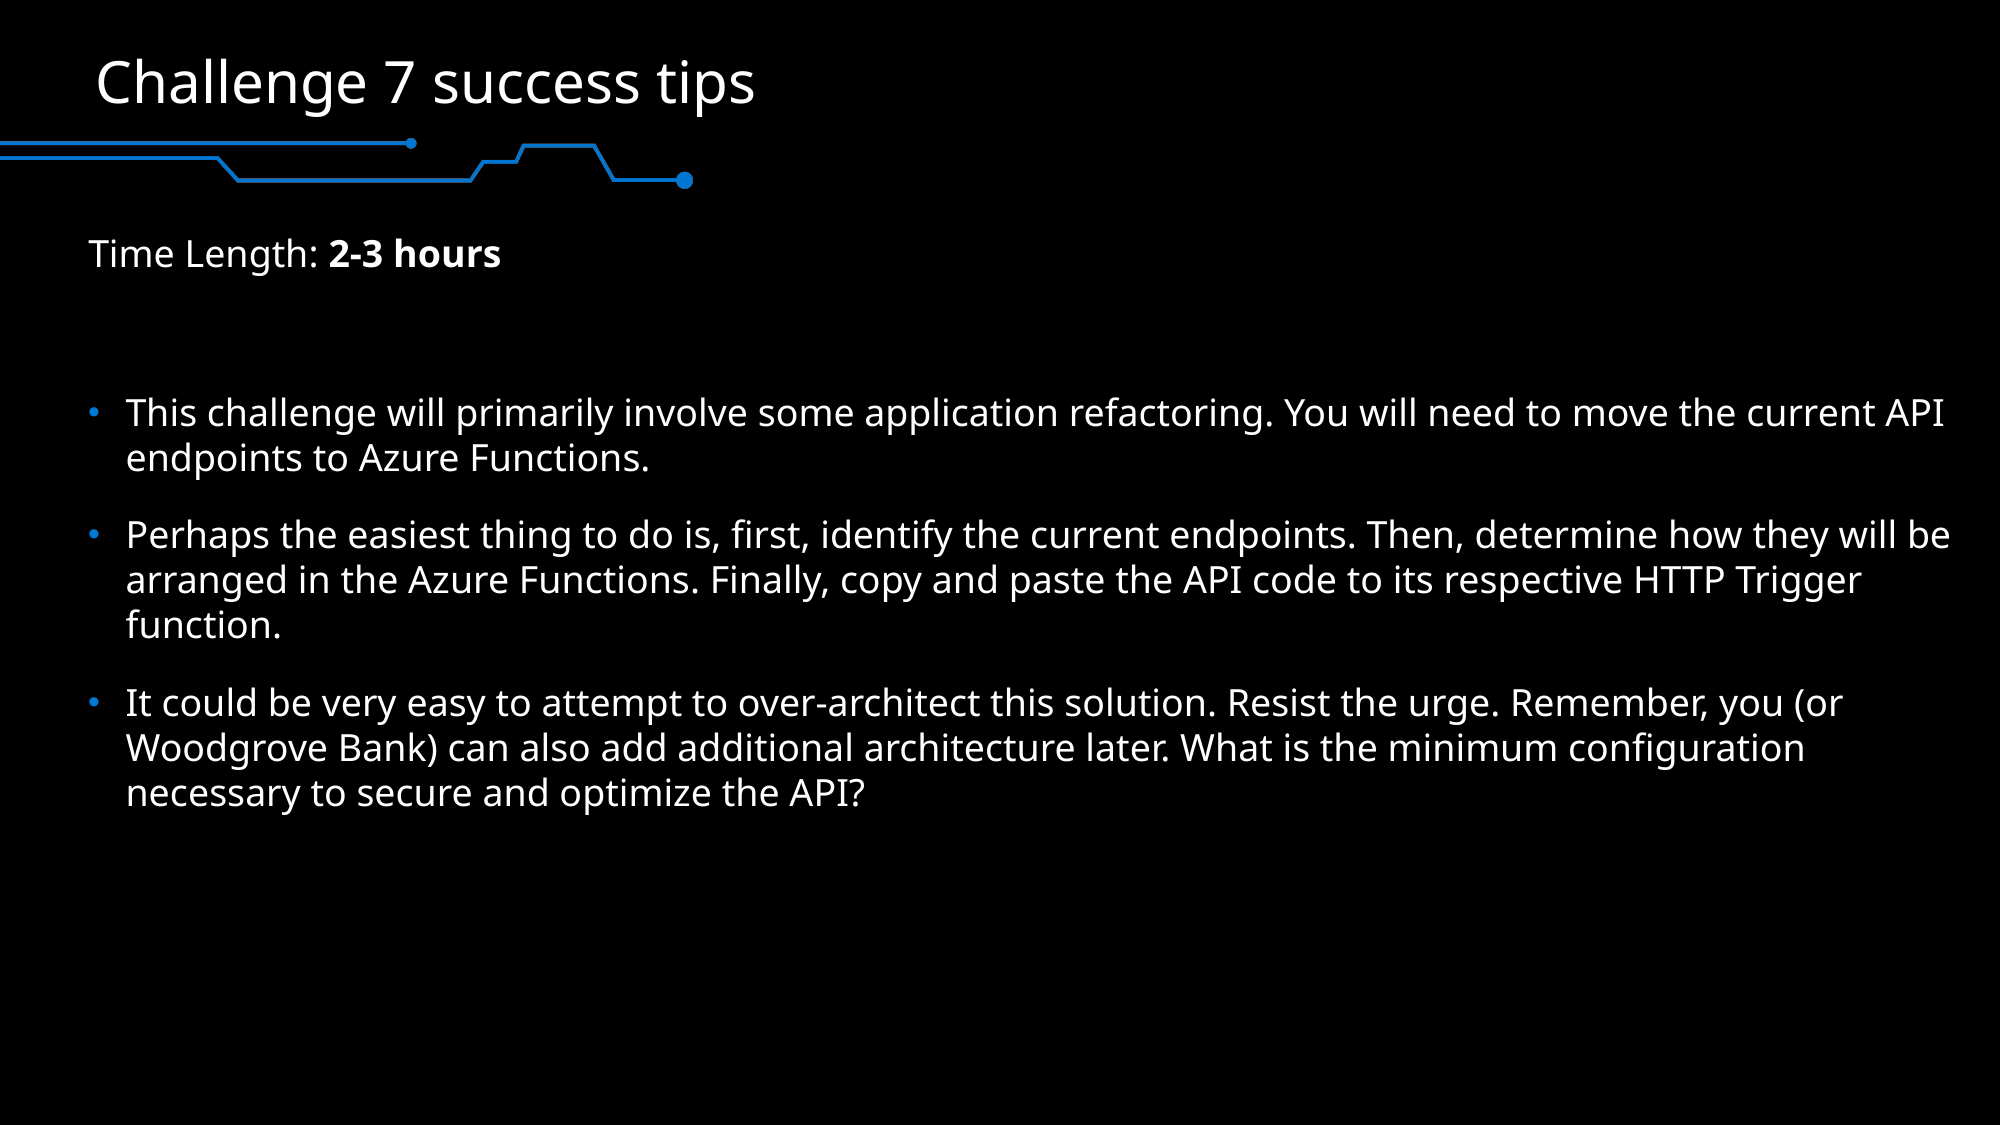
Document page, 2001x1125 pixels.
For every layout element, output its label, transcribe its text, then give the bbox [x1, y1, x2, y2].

text_box This challenge will primarily involve some application refactoring. You will need to move the current API endpoints to Azure Functions. Perhaps the easiest thing to do is, first, identify the current endpoints. Then, determine how they will be arranged in the Azure Functions. Finally, copy and paste the API code to its respective HTTP Trigger function. It could be very easy to attempt to over-architect this solution. Resist the urge. Remember, you (or Woodgrove Bank) can also add additional architecture later. What is the minimum configuration necessary to secure and optimize the API? [88, 388, 1956, 814]
list Time Length: 2-3 hours [88, 229, 1956, 276]
title Challenge 7 success tips [95, 34, 1317, 116]
picture [0, 105, 693, 189]
